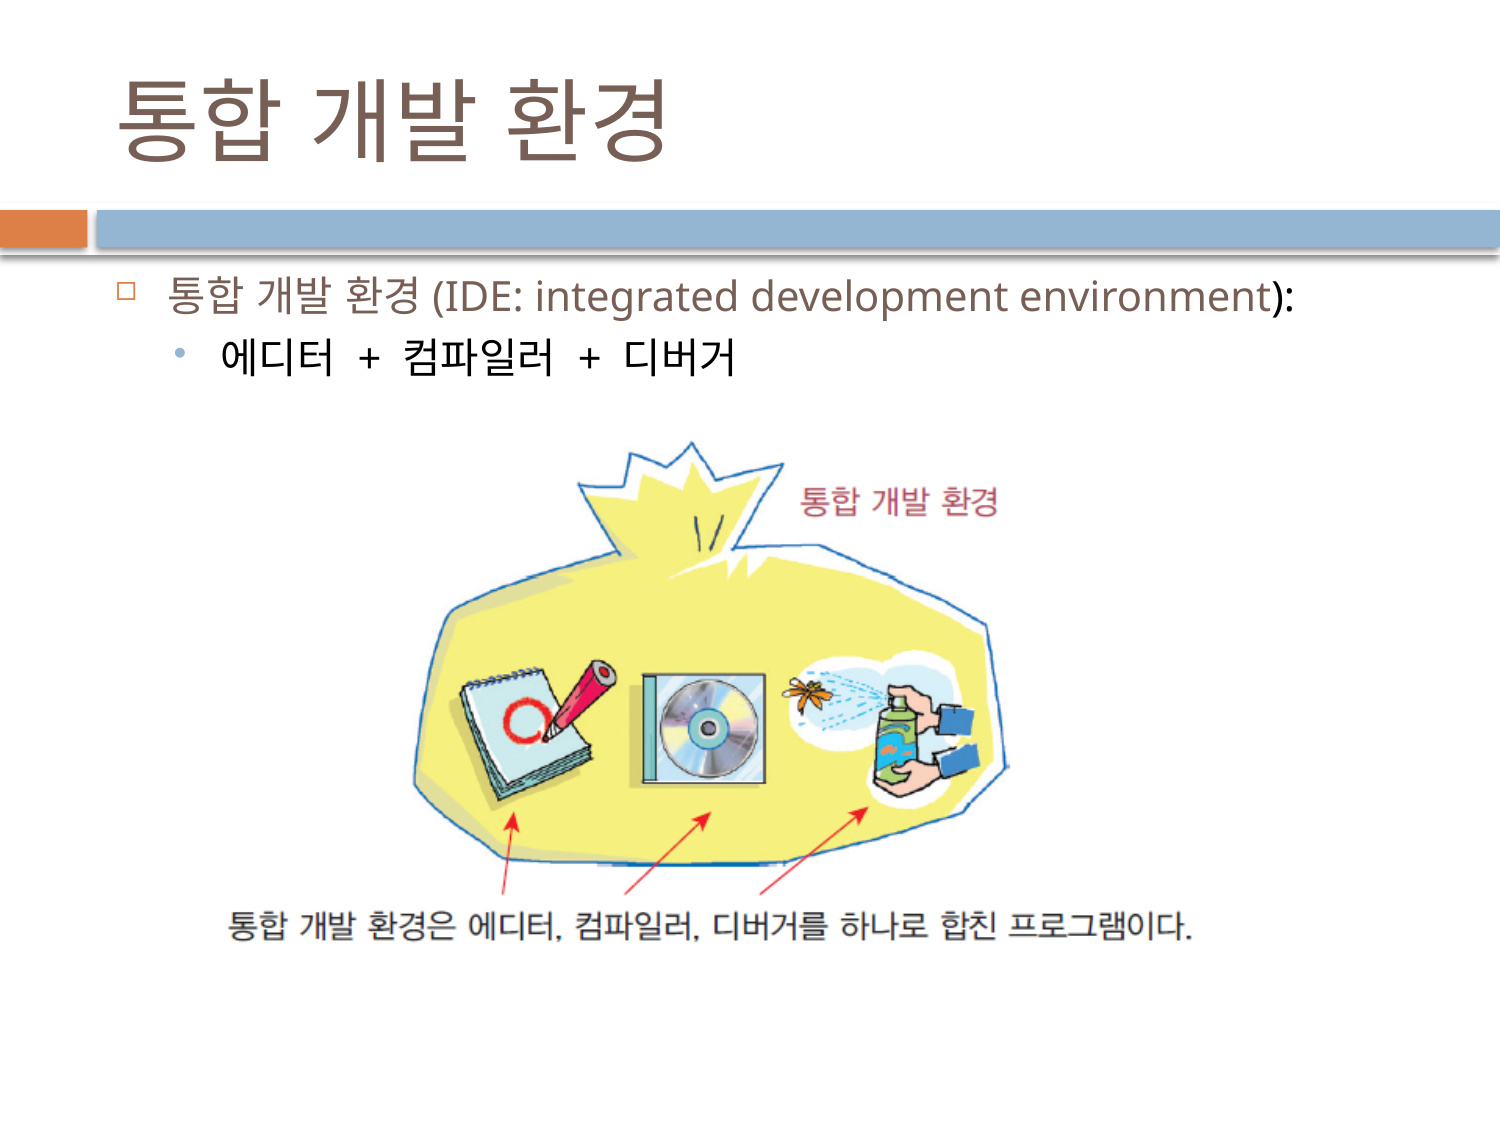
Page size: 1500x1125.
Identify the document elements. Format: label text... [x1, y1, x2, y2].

picture [201, 421, 1251, 973]
title 통합 개발 환경 [100, 17, 1438, 221]
list 통합 개발 환경(IDE: integrated development environment): 에디터 + 컴파일러 + 디버거 [100, 262, 1438, 1000]
